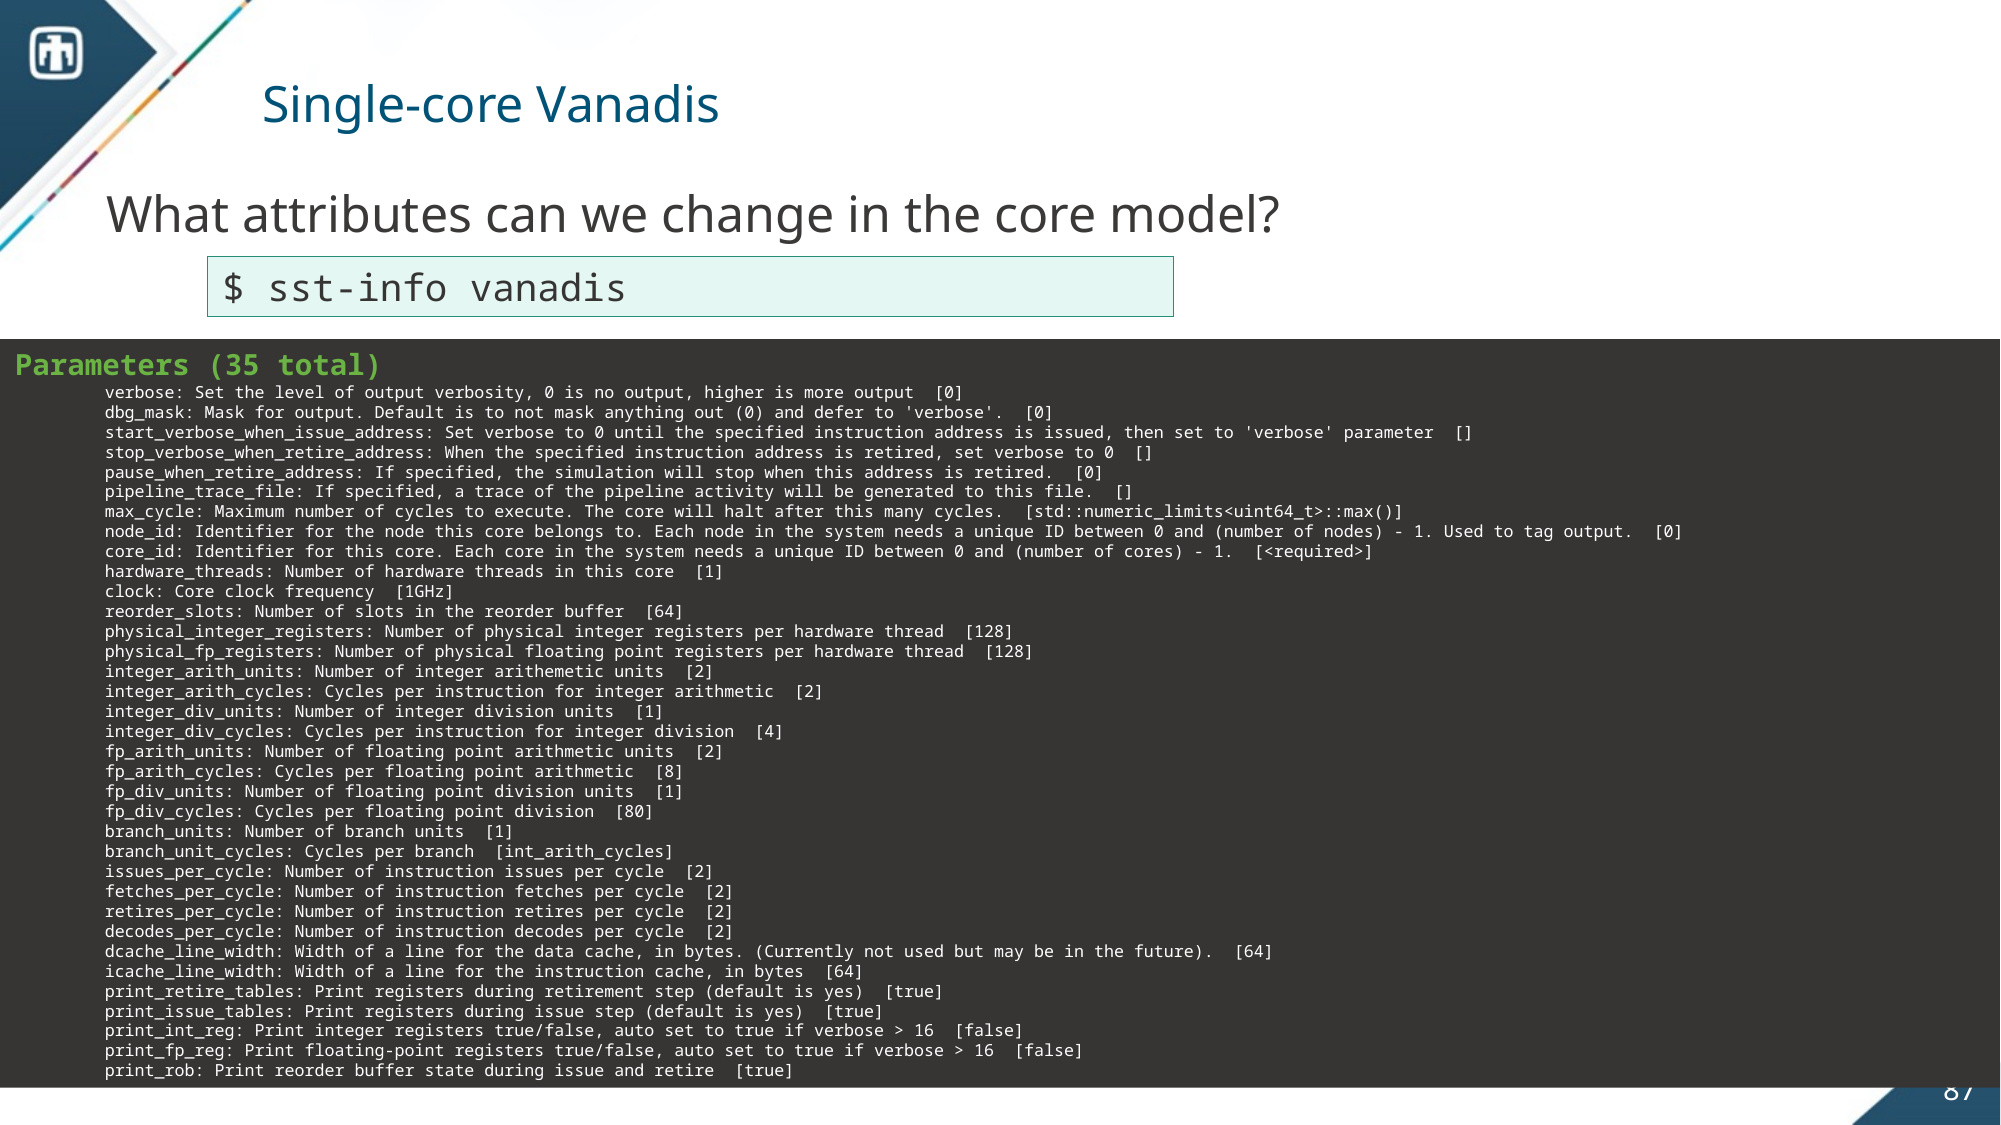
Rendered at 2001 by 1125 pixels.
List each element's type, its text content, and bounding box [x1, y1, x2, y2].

text_box Parameters (35 total) verbose: Set the level of output verbosity, 0 is no output, higher is more output [0] dbg_mask: Mask for output. Default is to not mask anything out (0) and defer to 'verbose'. [0] start_verbose_when_issue_address: Set verbose to 0 until the specified instruction address is issued, then set to 'verbose' parameter [] stop_verbose_when_retire_address: When the specified instruction address is retired, set verbose to 0 [] pause_when_retire_address: If specified, the simulation will stop when this address is retired. [0] pipeline_trace_file: If specified, a trace of the pipeline activity will be generated to this file. [] max_cycle: Maximum number of cycles to execute. The core will halt after this many cycles. [std::numeric_limits<uint64_t>::max()] node_id: Identifier for the node this core belongs to. Each node in the system needs a unique ID between 0 and (number of nodes) - 1. Used to tag output. [0] core_id: Identifier for this core. Each core in the system needs a unique ID between 0 and (number of cores) - 1. [<required>] hardware_threads: Number of hardware threads in this core [1] clock: Core clock frequency [1GHz] reorder_slots: Number of slots in the reorder buffer [64] physical_integer_registers: Number of physical integer registers per hardware thread [128] physical_fp_registers: Number of physical floating point registers per hardware thread [128] integer_arith_units: Number of integer arithemetic units [2] integer_arith_cycles: Cycles per instruction for integer arithmetic [2] integer_div_units: Number of integer division units [1] integer_div_cycles: Cycles per instruction for integer division [4] fp_arith_units: Number of floating point arithmetic units [2] fp_arith_cycles: Cycles per floating point arithmetic [8] fp_div_units: Number of floating point division units [1] fp_div_cycles: Cycles per floating point division [80] branch_units: Number of branch units [1] branch_unit_cycles: Cycles per branch [int_arith_cycles] issues_per_cycle: Number of instruction issues per cycle [2] fetches_per_cycle: Number of instruction fetches per cycle [2] retires_per_cycle: Number of instruction retires per cycle [2] decodes_per_cycle: Number of instruction decodes per cycle [2] dcache_line_width: Width of a line for the data cache, in bytes. (Currently not used but may be in the future). [64] icache_line_width: Width of a line for the instruction cache, in bytes [64] print_retire_tables: Print registers during retirement step (default is yes) [true] print_issue_tables: Print registers during issue step (default is yes) [true] print_int_reg: Print integer registers true/false, auto set to true if verbose > 16 [false] print_fp_reg: Print floating-point registers true/false, auto set to true if verbose > 16 [false] print_rob: Print reorder buffer state during issue and retire [true] [0, 339, 2000, 1088]
picture [0, 0, 2001, 1125]
title Single-core Vanadis [262, 42, 1919, 170]
text_box $ sst-info vanadis [207, 256, 1174, 317]
list What attributes can we change in the core model? [106, 182, 1387, 339]
slide_number 87 [1919, 1088, 2000, 1122]
